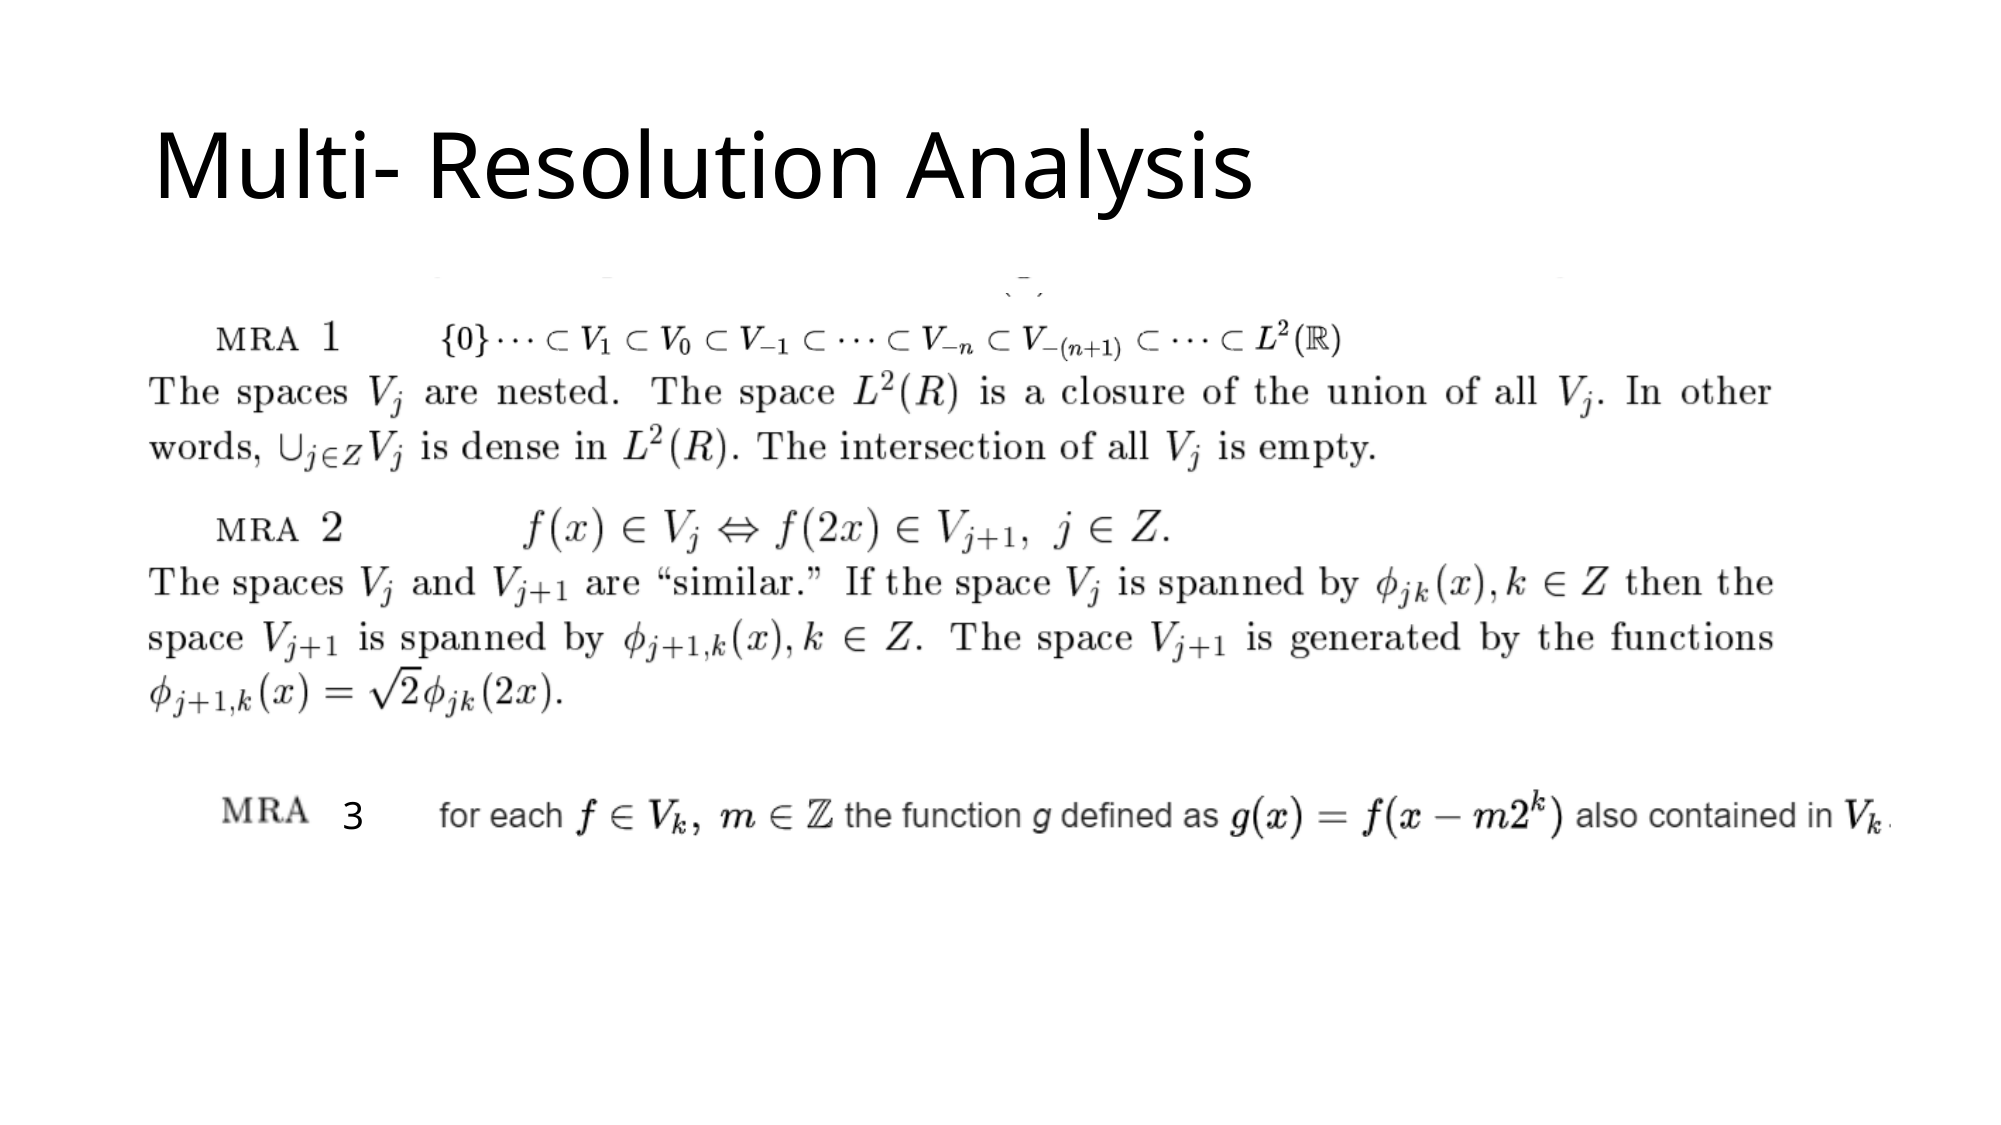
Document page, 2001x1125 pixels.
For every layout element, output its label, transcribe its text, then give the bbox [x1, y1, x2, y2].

picture [429, 774, 1891, 848]
picture [204, 774, 318, 828]
picture [107, 277, 1833, 753]
title Multi- Resolution Analysis [137, 59, 1863, 278]
text_box 3 [327, 784, 368, 845]
